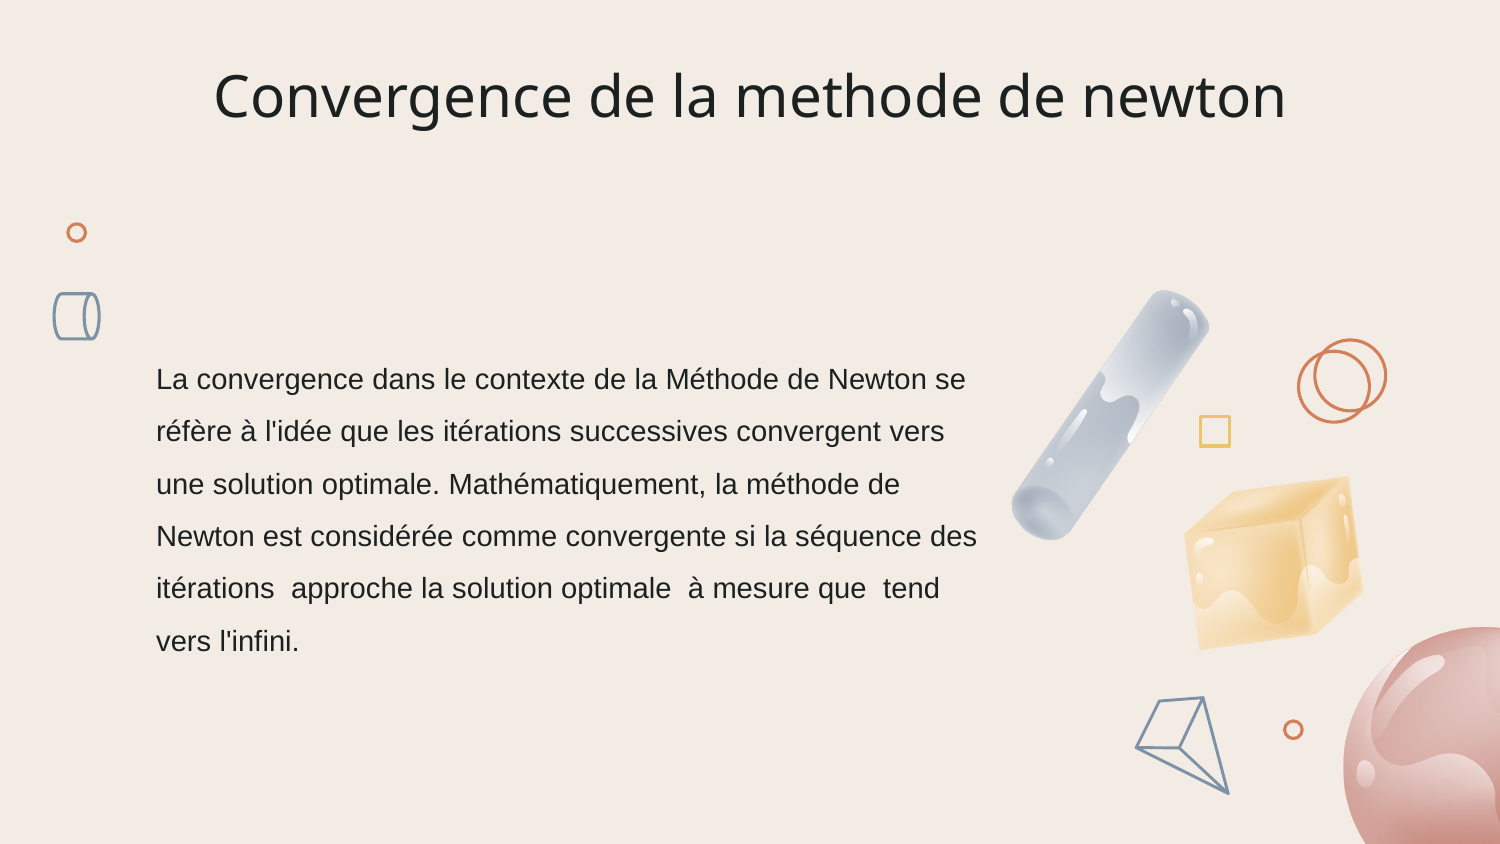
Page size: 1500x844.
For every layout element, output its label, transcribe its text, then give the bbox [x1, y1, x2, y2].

title Convergence de la methode de newton [118, 44, 1383, 139]
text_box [952, 268, 1500, 844]
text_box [1299, 338, 1385, 424]
